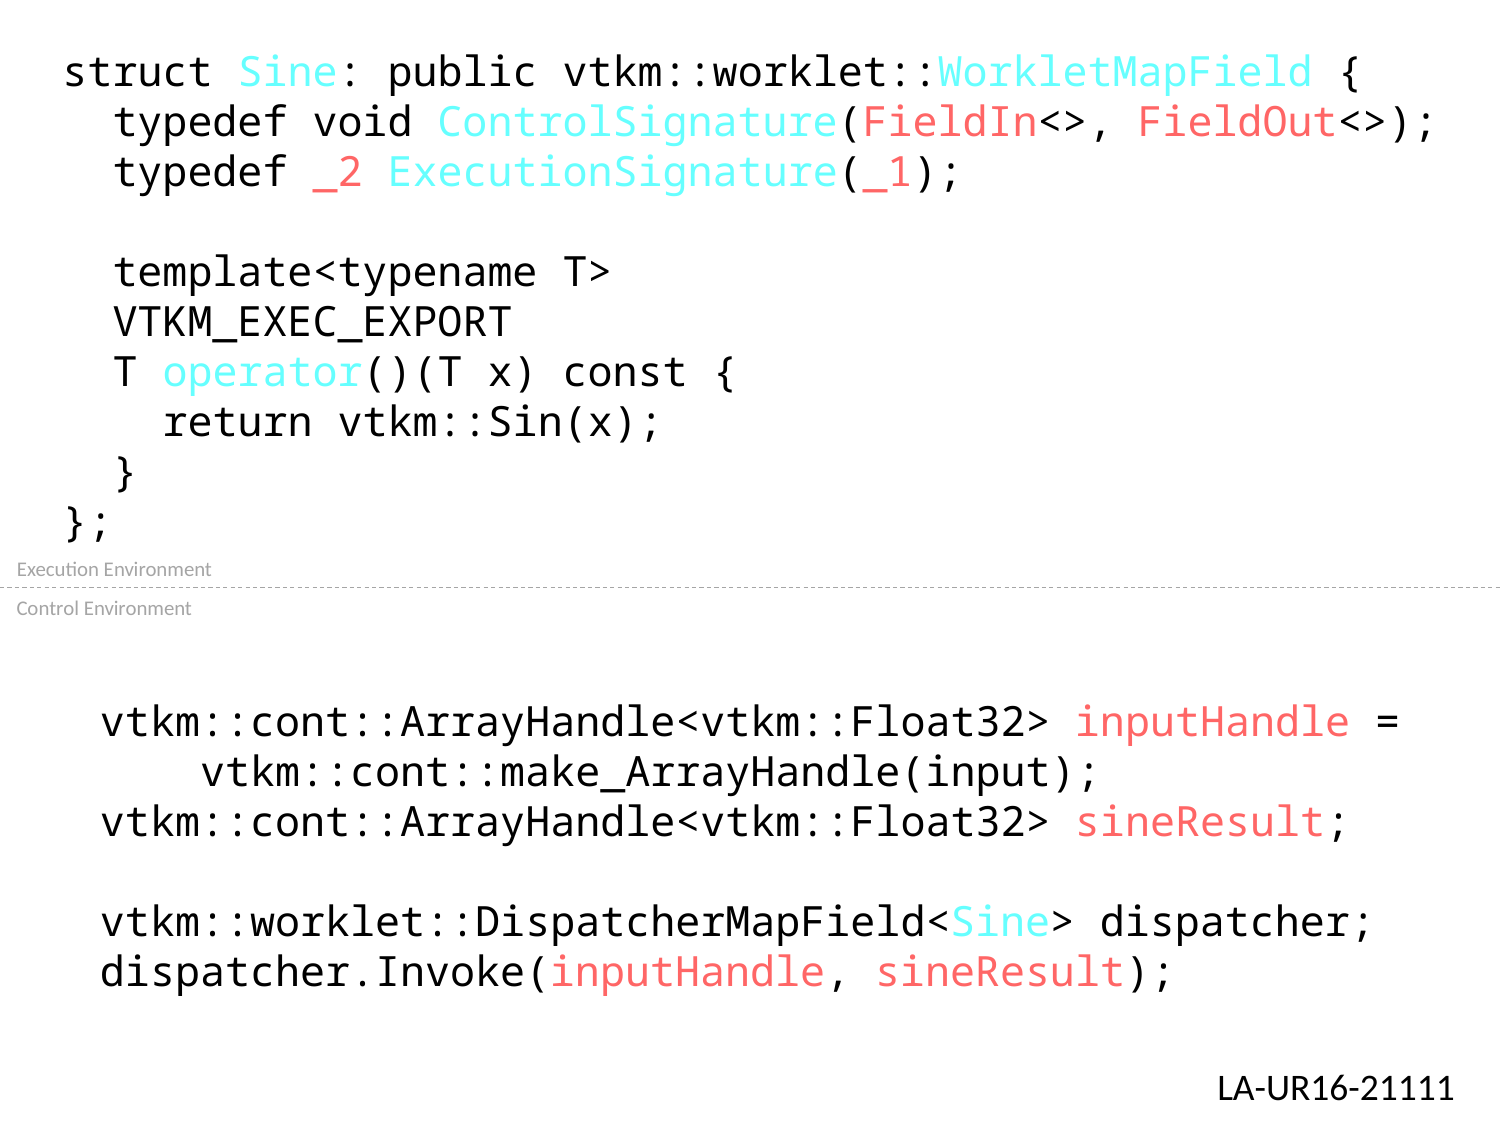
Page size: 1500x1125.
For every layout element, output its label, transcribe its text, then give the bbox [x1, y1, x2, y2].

text_box struct Sine: public vtkm::worklet::WorkletMapField { typedef void ControlSignature(FieldIn<>, FieldOut<>); typedef _2 ExecutionSignature(_1); template<typename T> VTKM_EXEC_EXPORT T operator()(T x) const { return vtkm::Sin(x); } }; [47, 37, 1453, 553]
text_box LA-UR16-21111 [1182, 1055, 1490, 1116]
text_box vtkm::cont::ArrayHandle<vtkm::Float32> inputHandle = vtkm::cont::make_ArrayHandle(input); vtkm::cont::ArrayHandle<vtkm::Float32> sineResult; vtkm::worklet::DispatcherMapField<Sine> dispatcher; dispatcher.Invoke(inputHandle, sineResult); [85, 687, 1415, 1003]
text_box Execution Environment [2, 548, 227, 587]
text_box Control Environment [1, 588, 208, 628]
